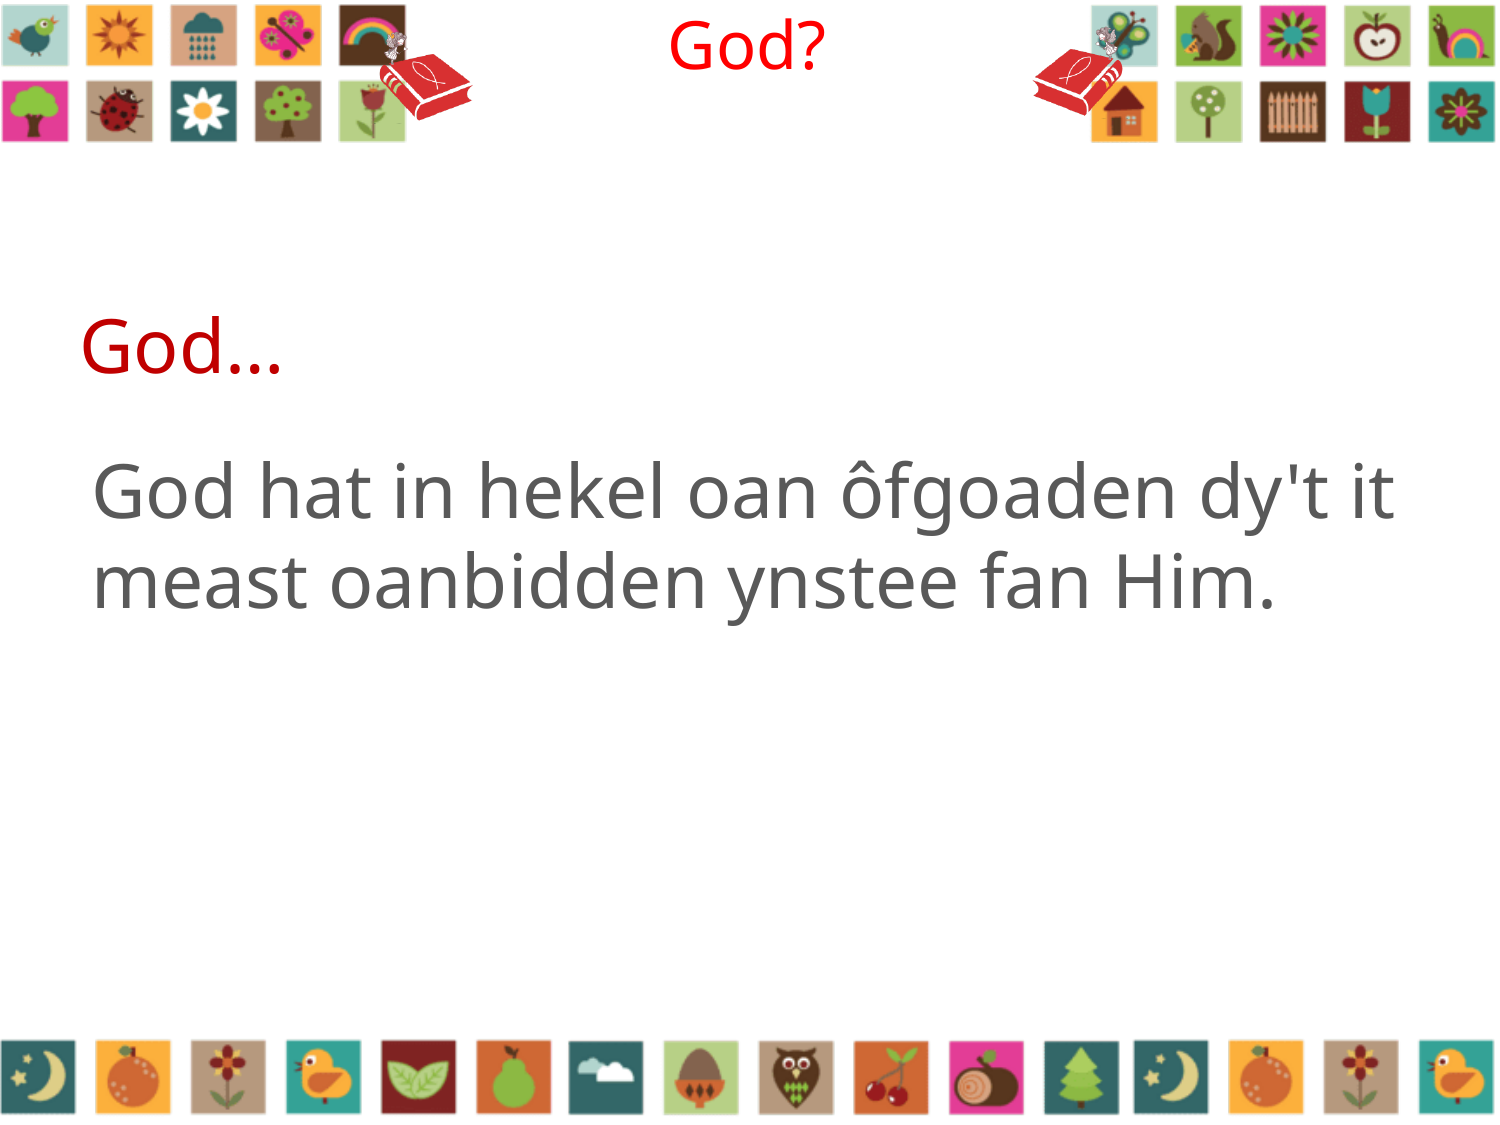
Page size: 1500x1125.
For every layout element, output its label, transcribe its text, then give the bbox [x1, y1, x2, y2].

text_box God hat in hekel oan ôfgoaden dy't it meast oanbidden ynstee fan Him. [76, 436, 1424, 722]
picture [1000, 3, 1500, 150]
text_box God… [64, 290, 1412, 396]
text_box God? [414, 0, 1080, 91]
picture [0, 3, 505, 150]
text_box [0, 1028, 1500, 1118]
